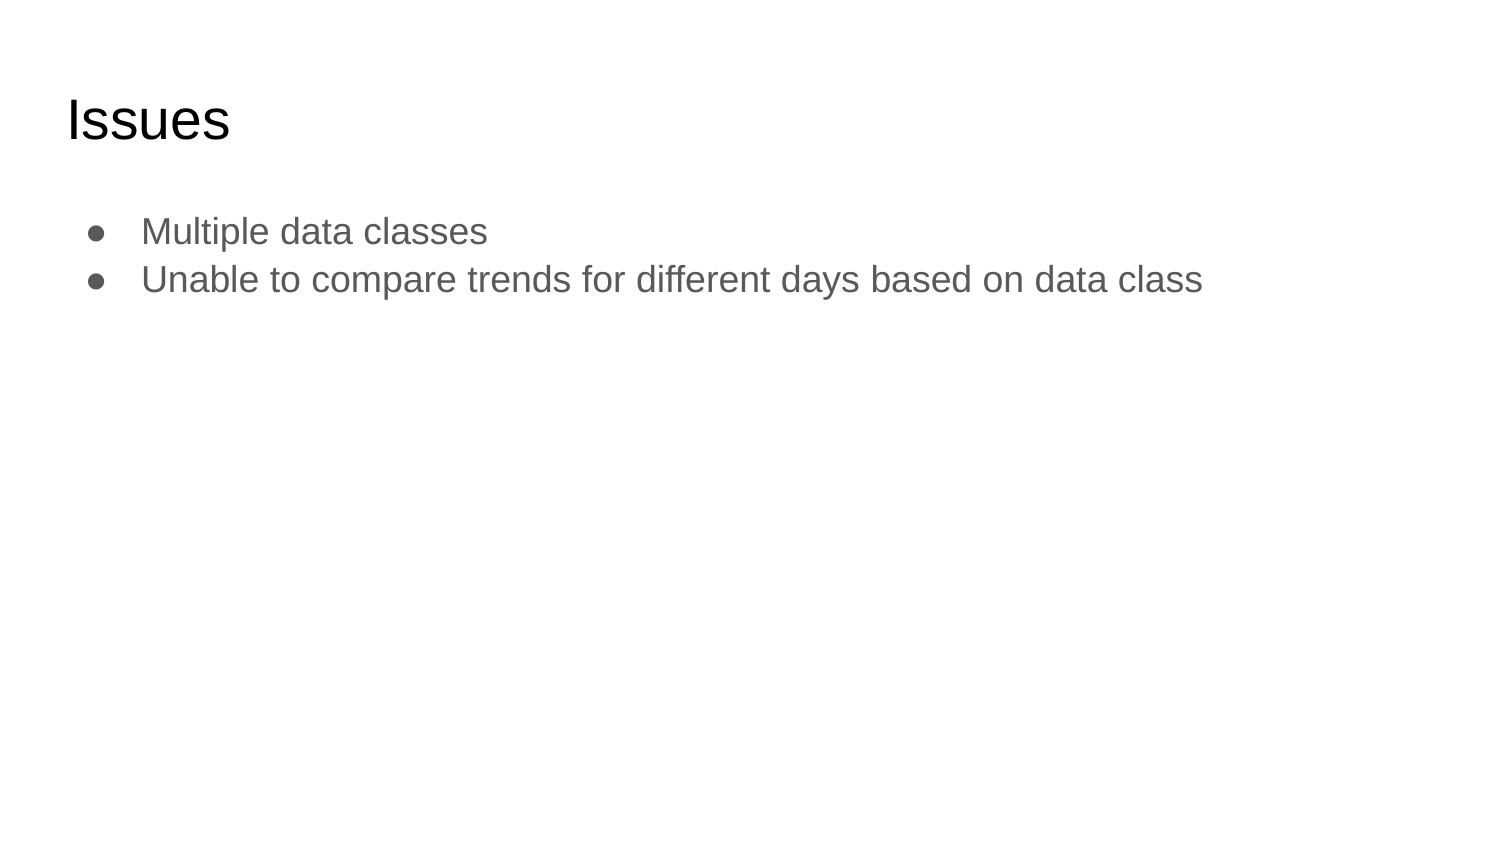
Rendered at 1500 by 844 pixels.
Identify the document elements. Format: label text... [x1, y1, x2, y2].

list Multiple data classes Unable to compare trends for different days based on data class [51, 189, 1449, 750]
title Issues [51, 72, 1449, 167]
